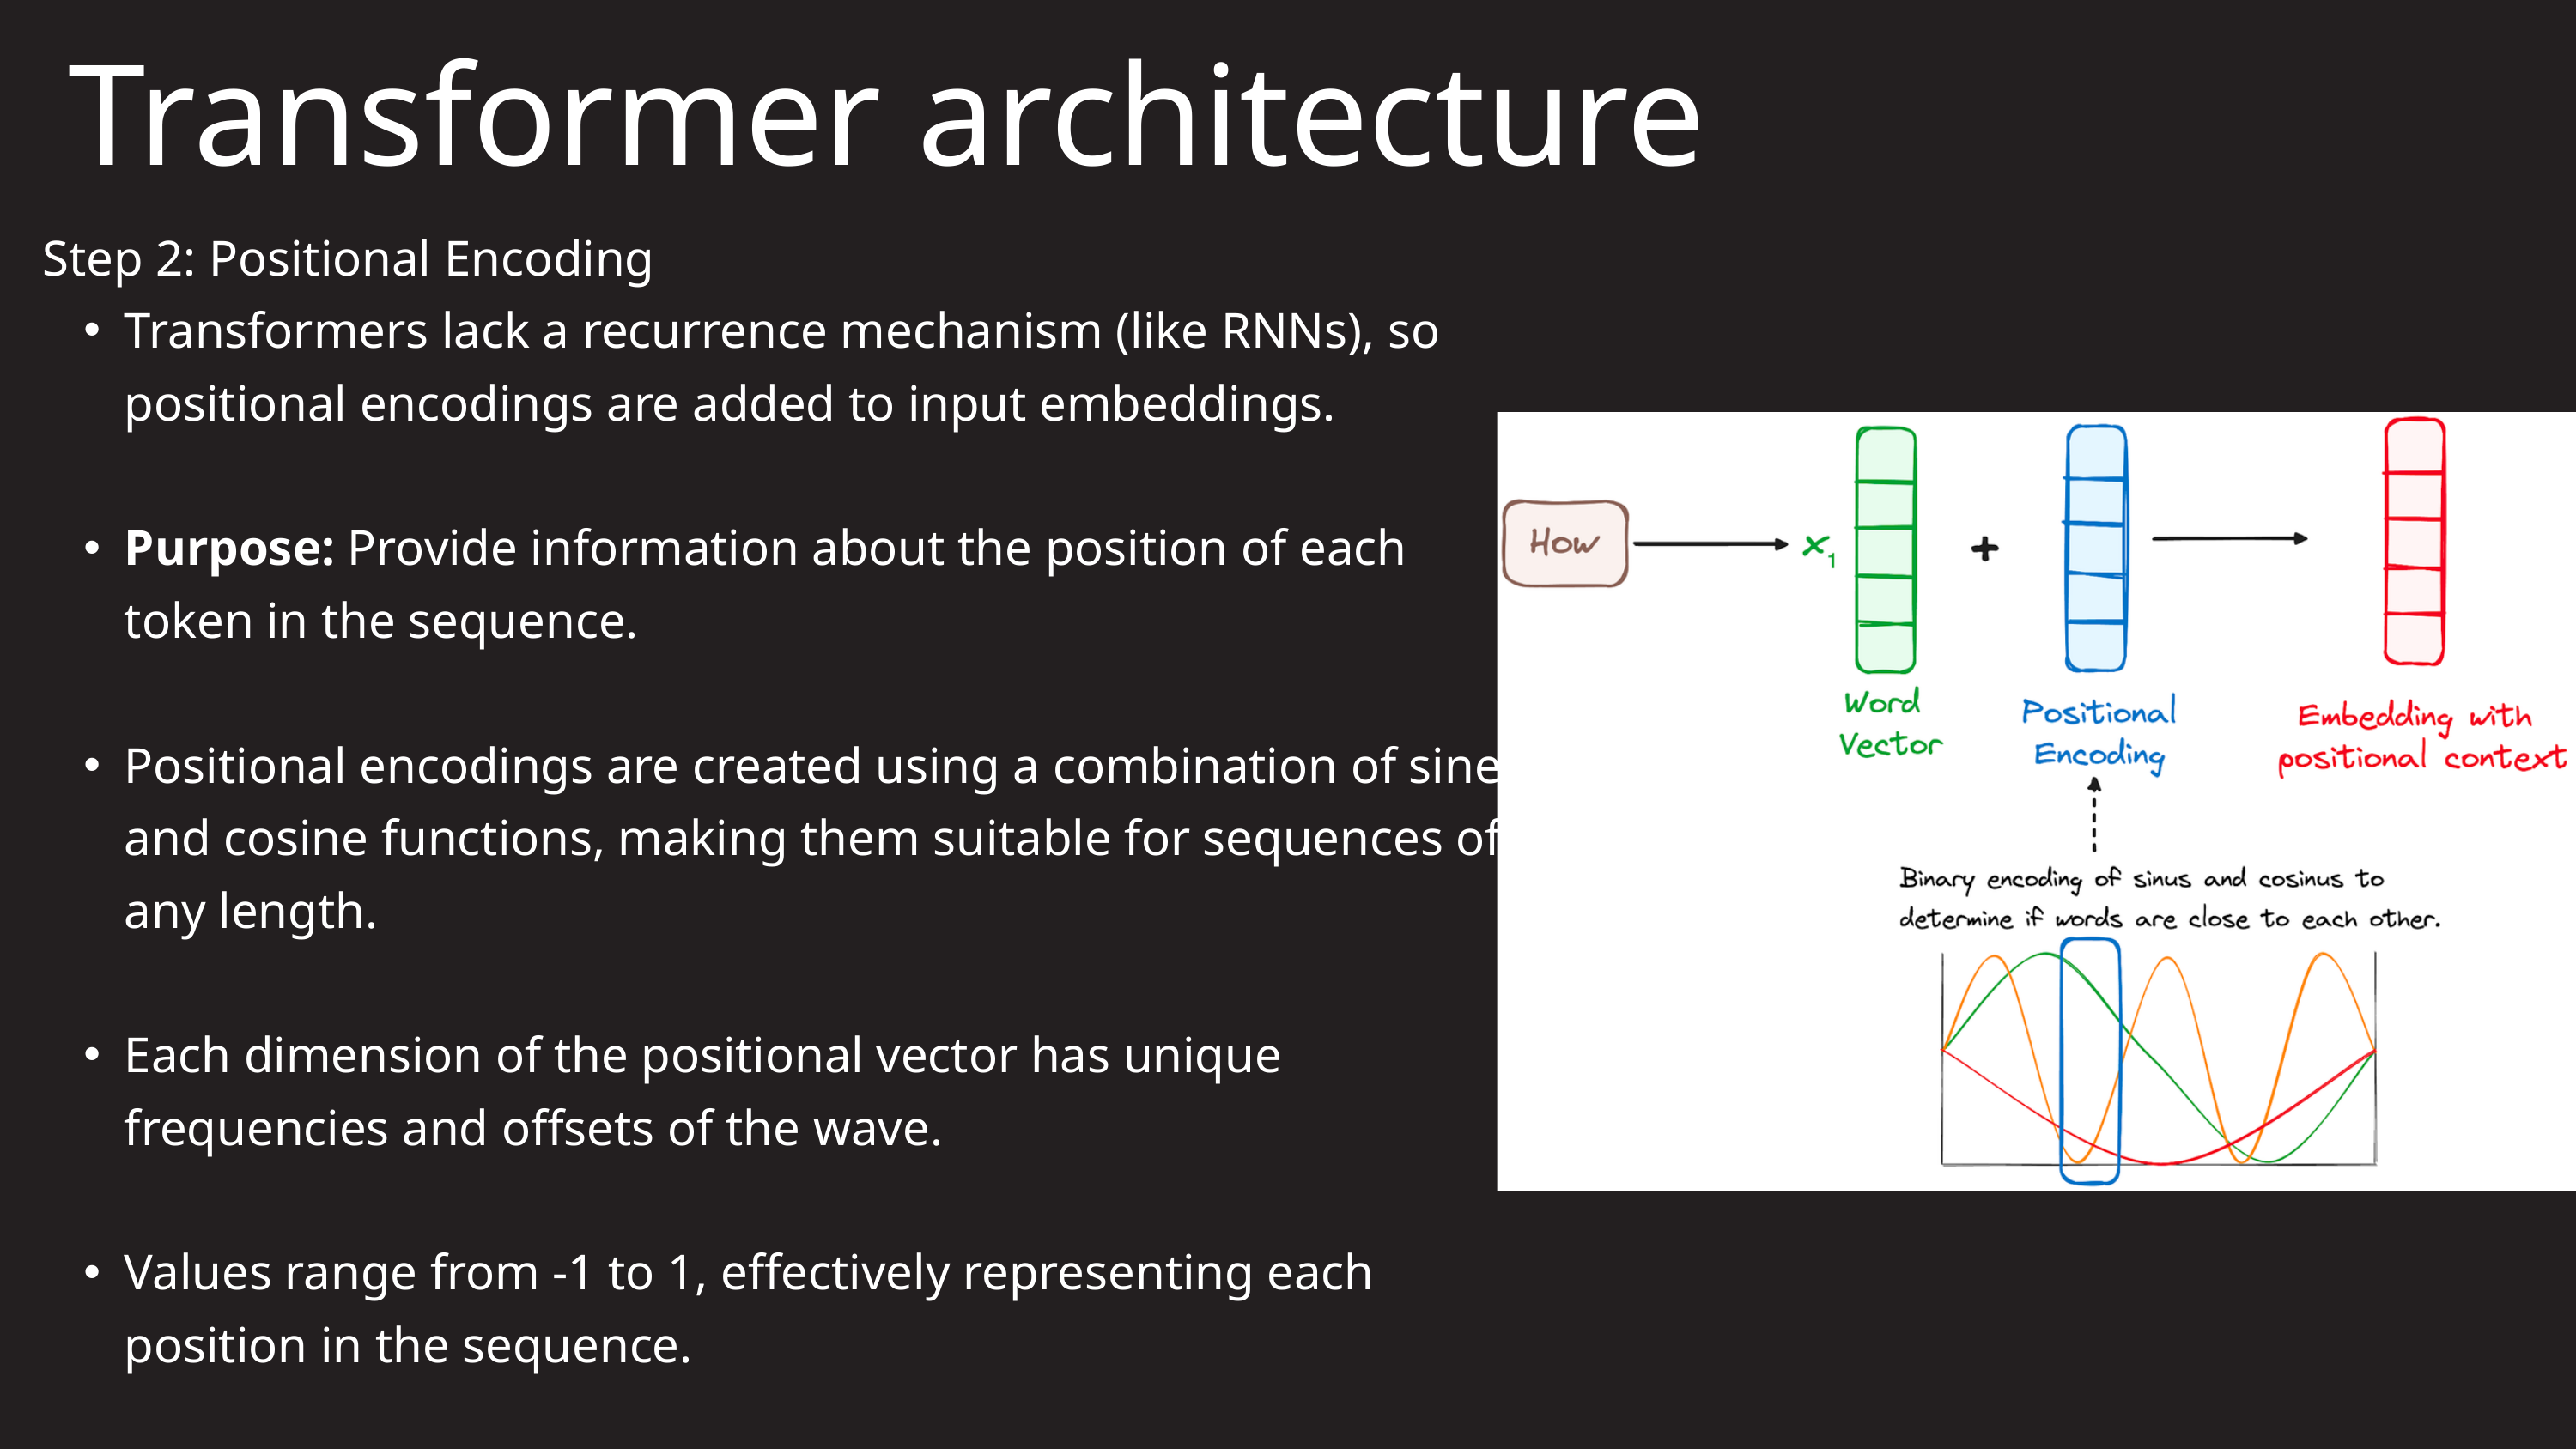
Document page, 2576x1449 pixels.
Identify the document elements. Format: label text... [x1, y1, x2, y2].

text_box Transformer architecture [68, 52, 2287, 194]
text_box [1514, 412, 2576, 1191]
text_box Step 2: Positional Encoding Transformers lack a recurrence mechanism (like RNNs), so positional encodings are added to input embeddings. Purpose: Provide information about the position of each token in the sequence. Positional encodings are created using a combination of sine and cosine functions, making them suitable for sequences of any length. Each dimension of the positional vector has unique frequencies and offsets of the wave. Values range from -1 to 1, effectively representing each position in the sequence. [42, 213, 1514, 1445]
